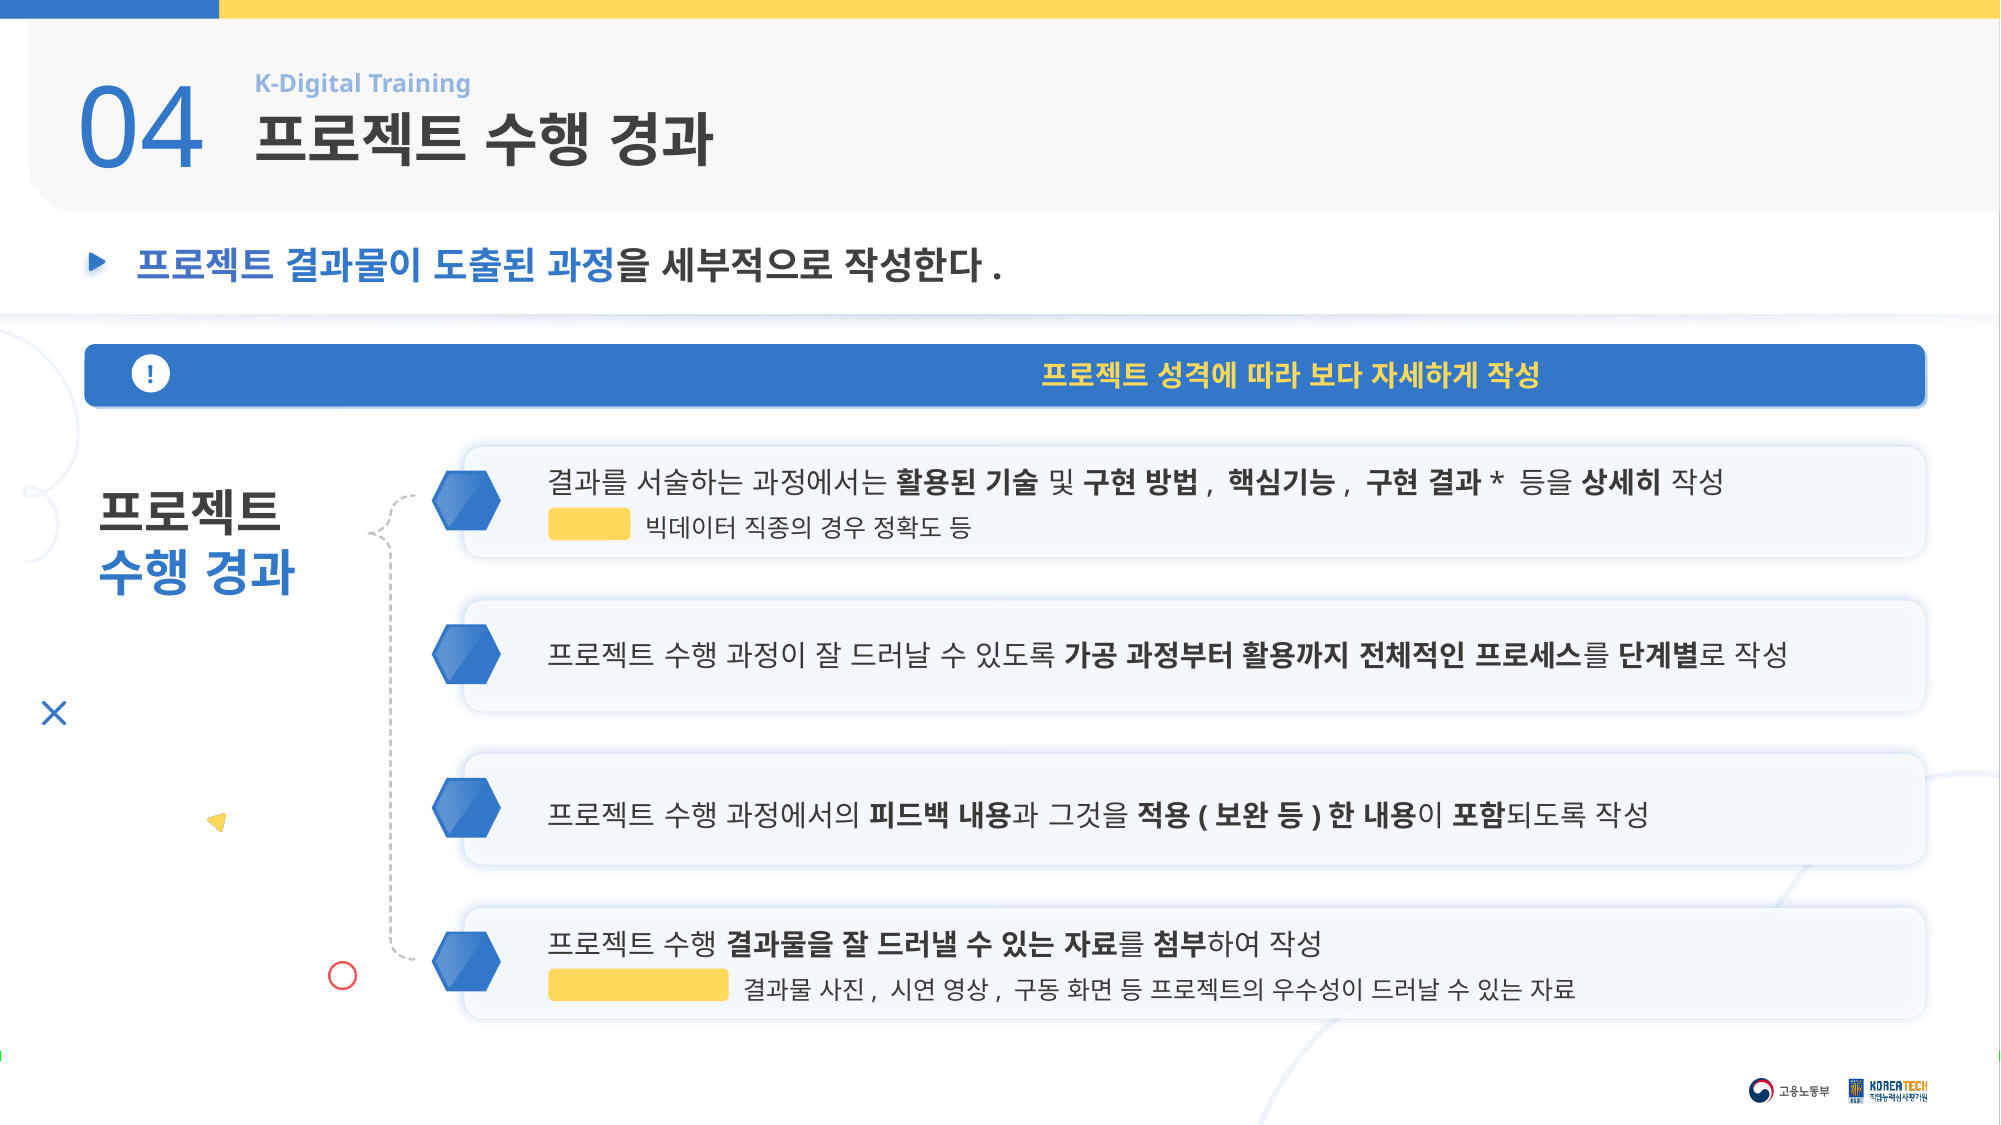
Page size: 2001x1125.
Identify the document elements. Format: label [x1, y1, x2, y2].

picture [0, 0, 2000, 1125]
text_box [42, 701, 357, 990]
text_box [432, 600, 1944, 711]
text_box [84, 344, 1957, 407]
text_box [432, 754, 1925, 865]
text_box [88, 234, 1816, 296]
text_box [1749, 1078, 1927, 1104]
text_box [432, 446, 1925, 558]
text_box [61, 54, 1038, 191]
text_box [432, 907, 1925, 1019]
